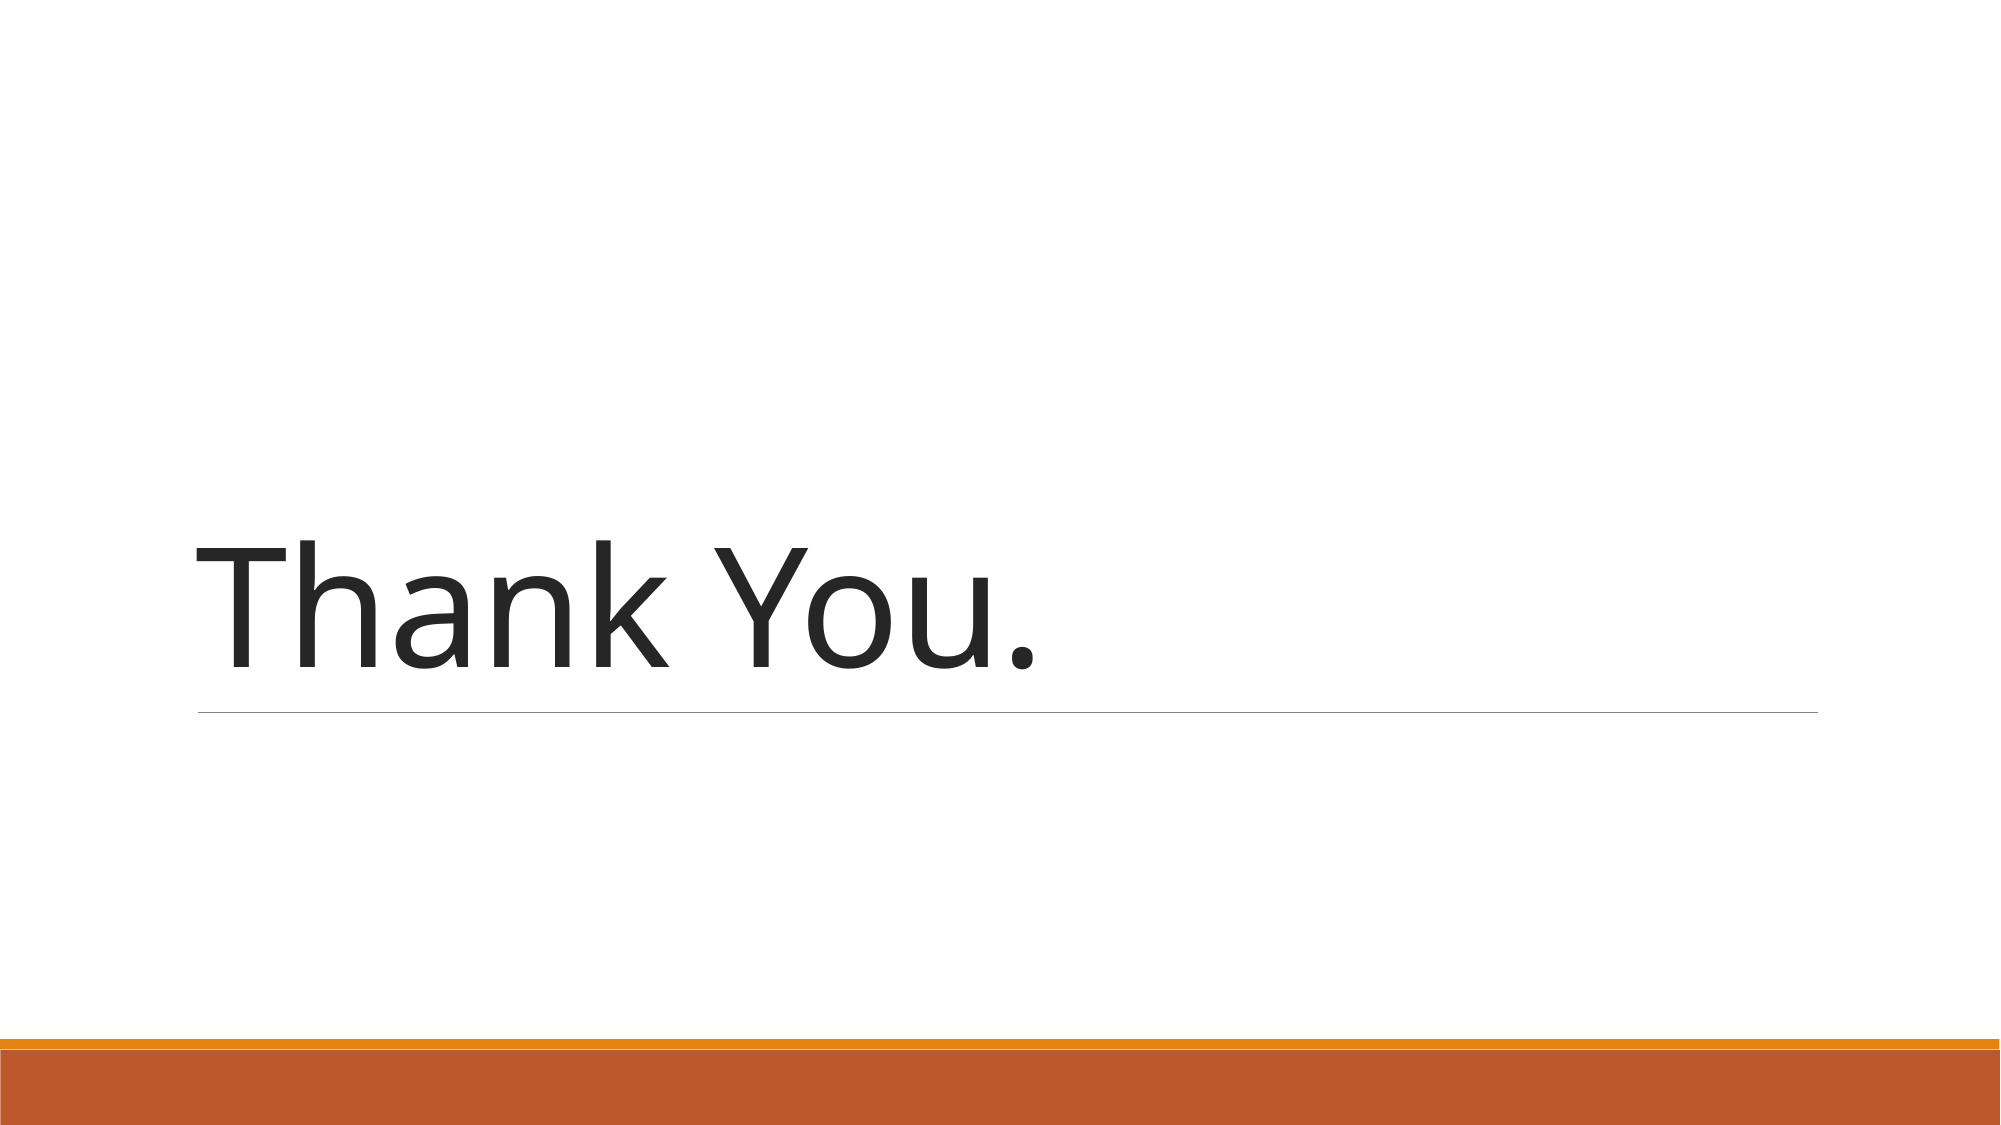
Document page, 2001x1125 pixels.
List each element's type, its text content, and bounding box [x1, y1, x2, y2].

title Thank You. [180, 124, 1830, 710]
